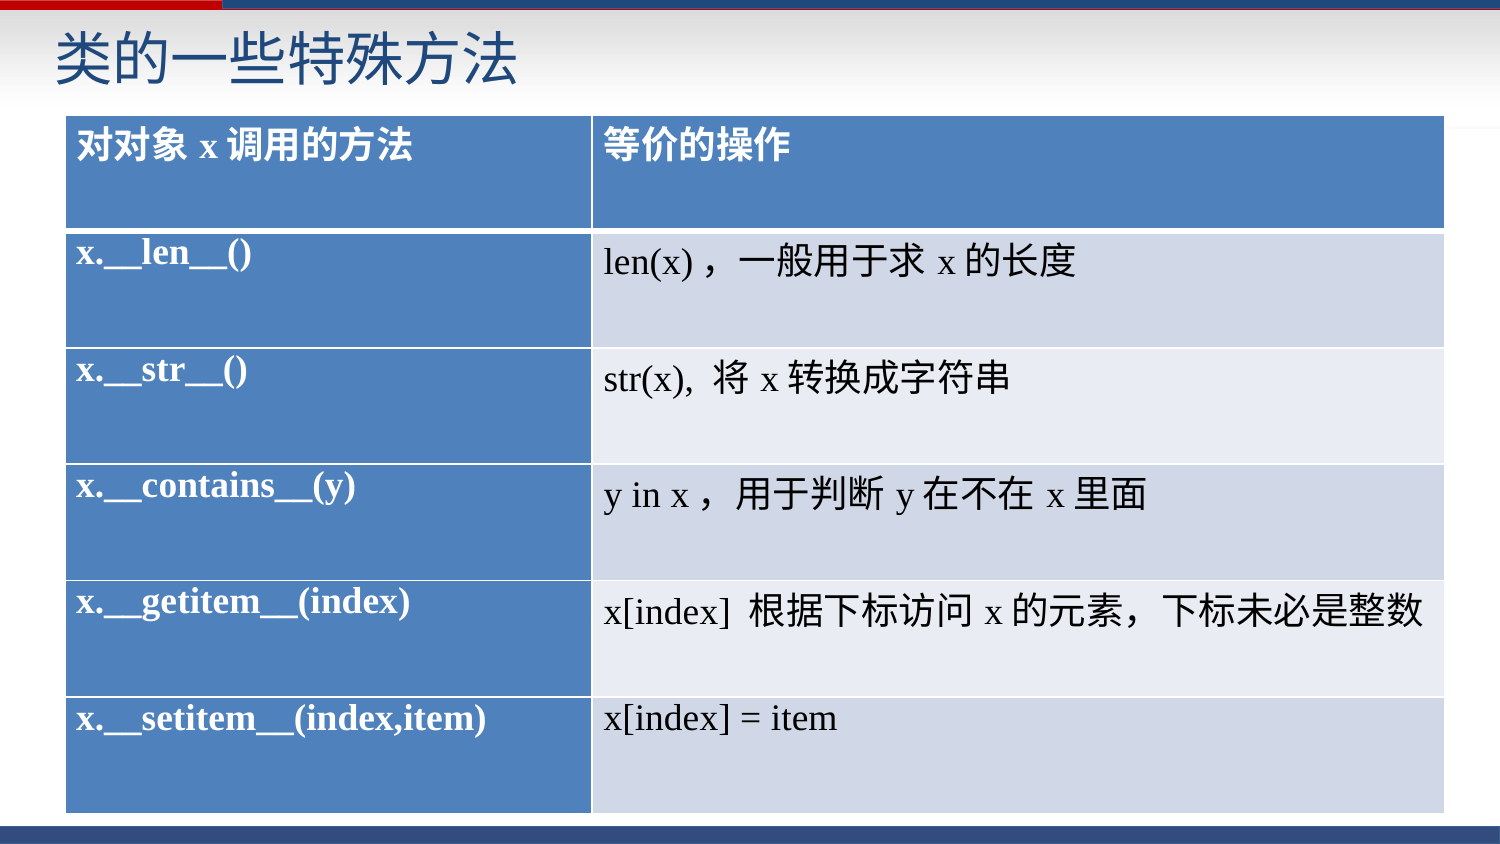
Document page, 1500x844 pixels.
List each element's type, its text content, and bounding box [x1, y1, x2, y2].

table_cell str(x), 将x转换成字符串 [593, 349, 1444, 463]
table_cell x.__setitem__(index,item) [66, 698, 591, 813]
picture [0, 10, 1500, 129]
table_header 等价的操作 [593, 116, 1444, 228]
table_cell len(x)，一般用于求x的长度 [593, 234, 1444, 347]
table_cell x.__contains__(y) [66, 465, 591, 580]
table_cell x.__str__() [66, 349, 591, 463]
table_header 对对象x调用的方法 [66, 116, 591, 228]
table_cell x[index] 根据下标访问x的元素，下标未必是整数 [593, 581, 1444, 696]
table_cell y in x，用于判断y在不在x里面 [593, 465, 1444, 580]
table_cell x.__len__() [66, 234, 591, 347]
table_cell x[index] = item [593, 698, 1444, 813]
table_cell x.__getitem__(index) [66, 581, 591, 696]
text_box 类的一些特殊方法 [39, 15, 1445, 100]
